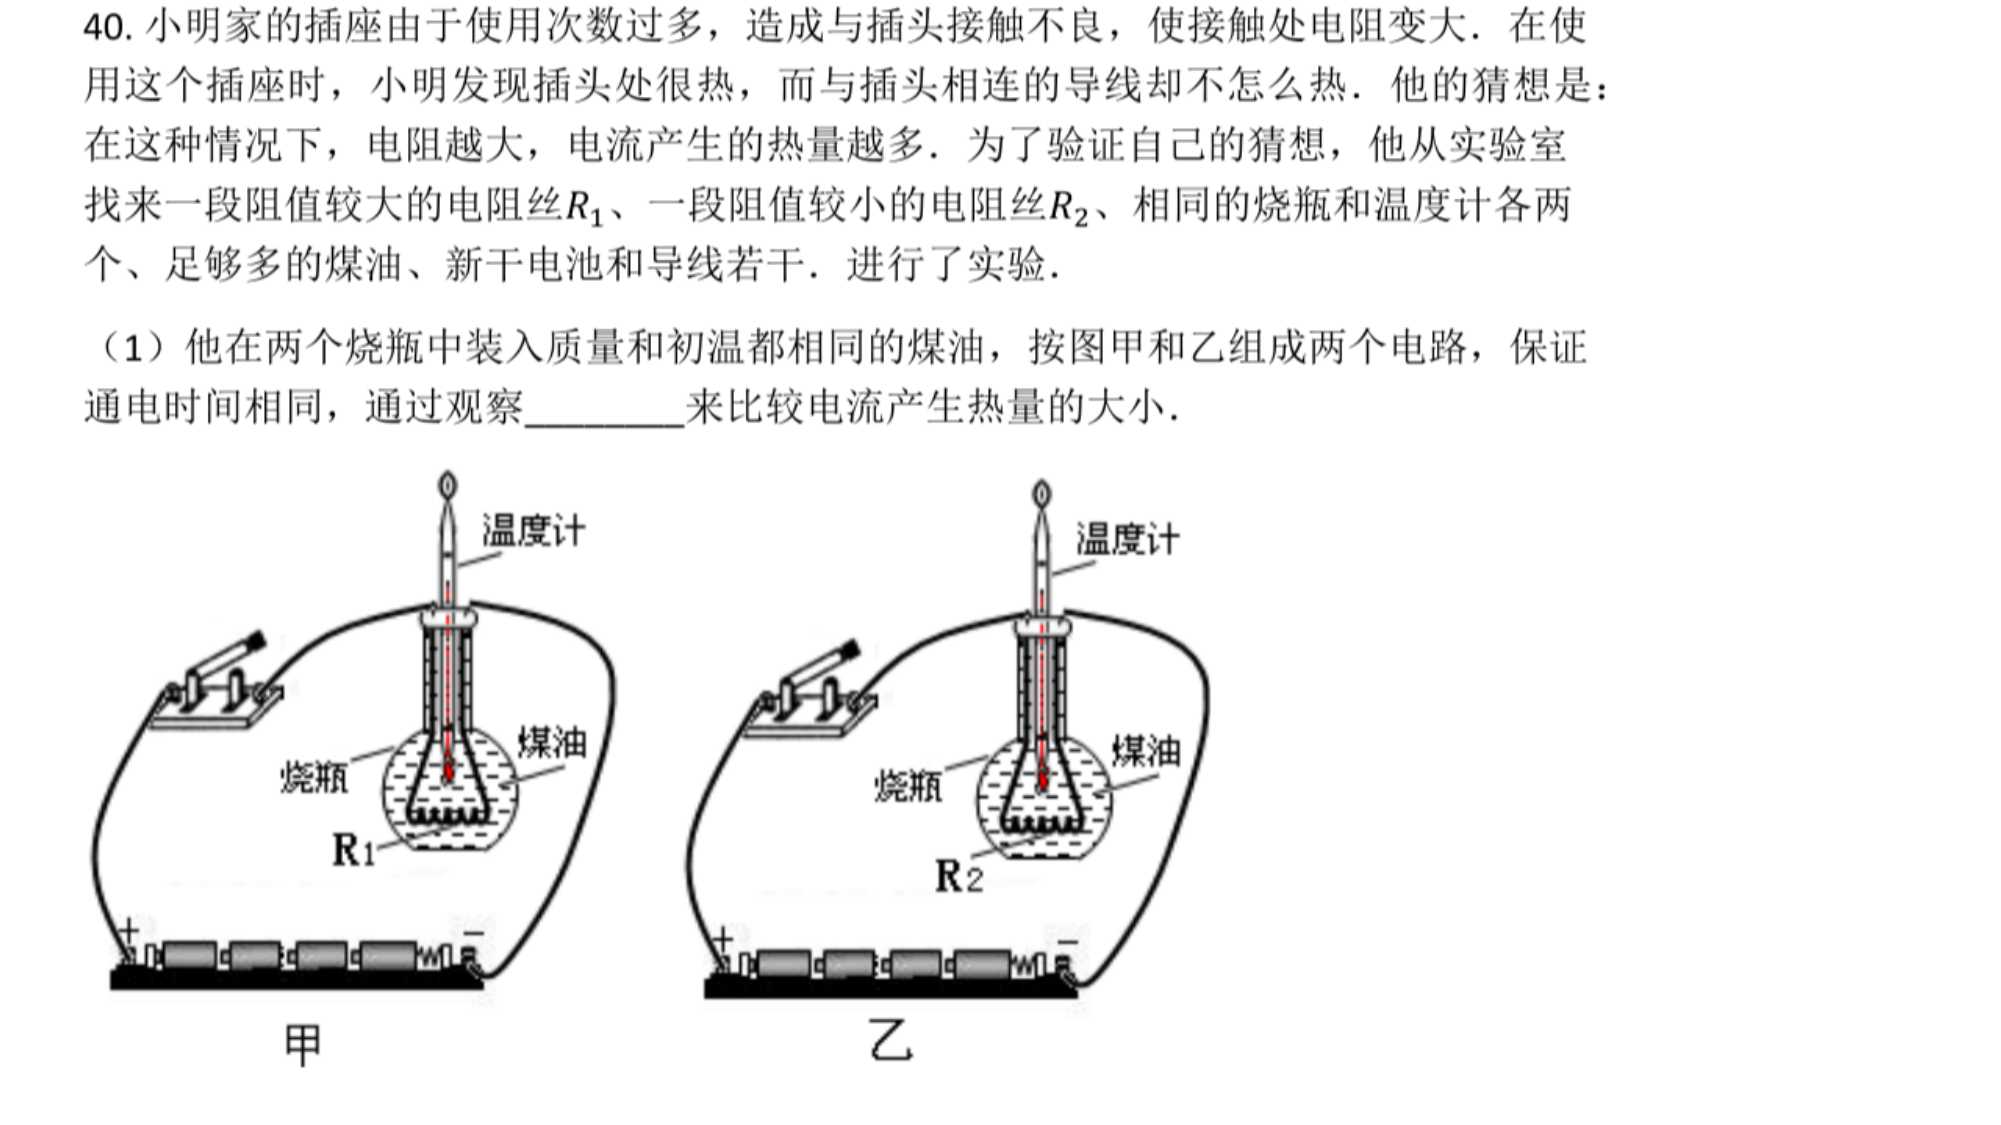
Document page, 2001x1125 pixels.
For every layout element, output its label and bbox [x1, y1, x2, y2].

picture [49, 0, 1622, 1074]
